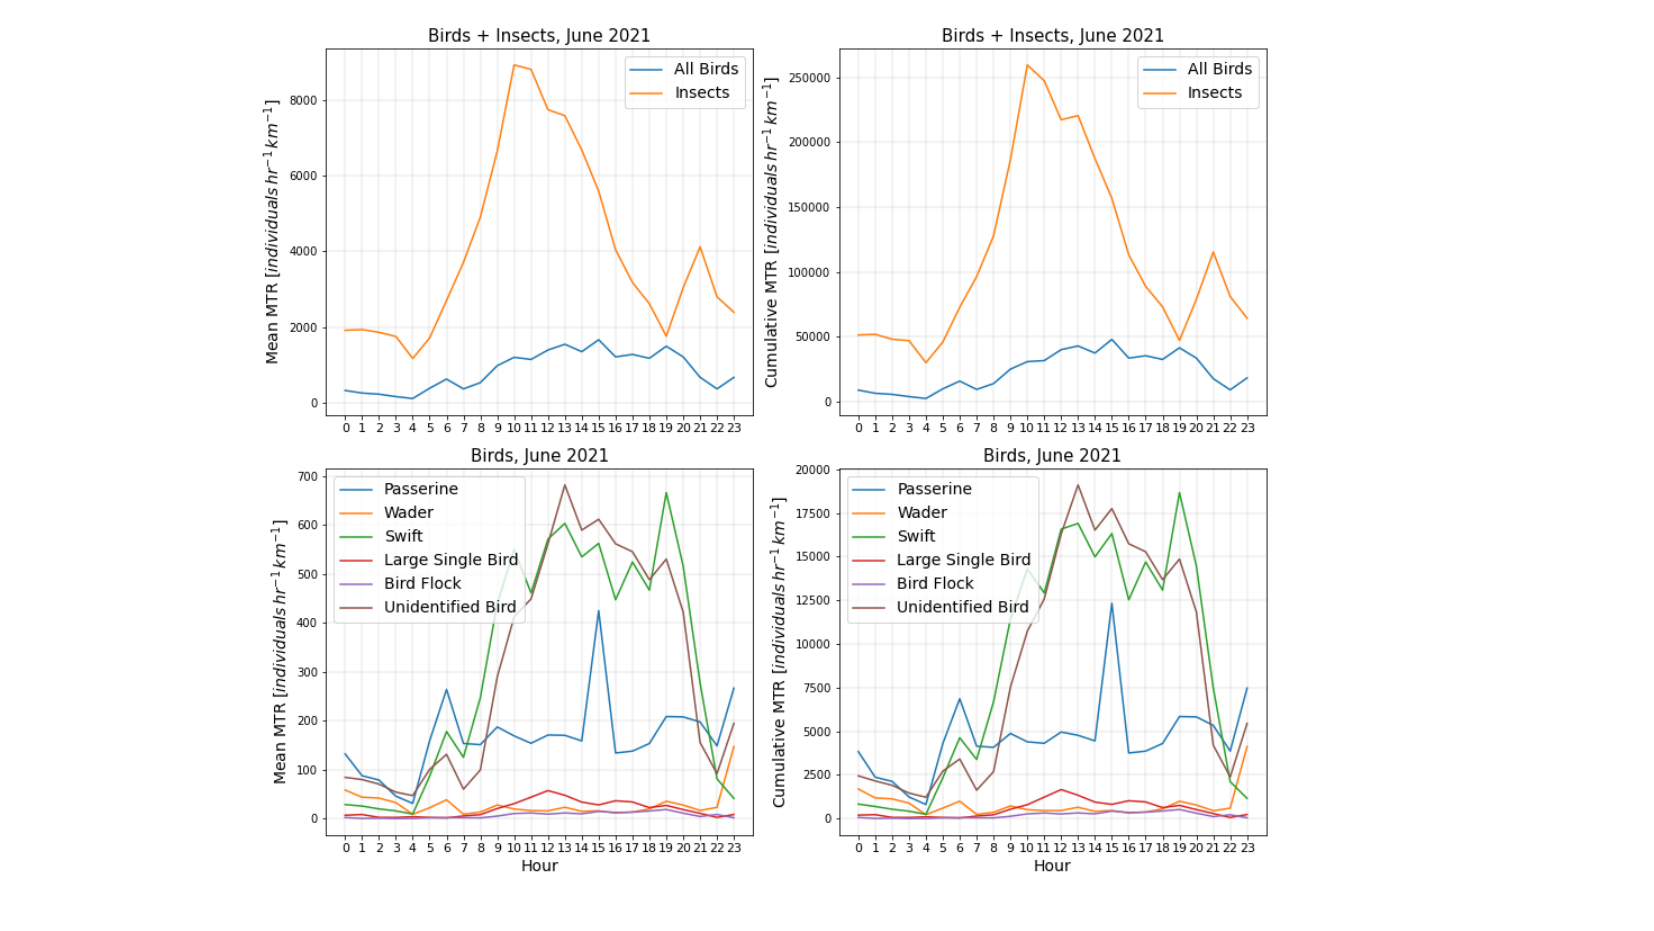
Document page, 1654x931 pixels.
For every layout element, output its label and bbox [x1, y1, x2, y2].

picture [174, 17, 1388, 896]
